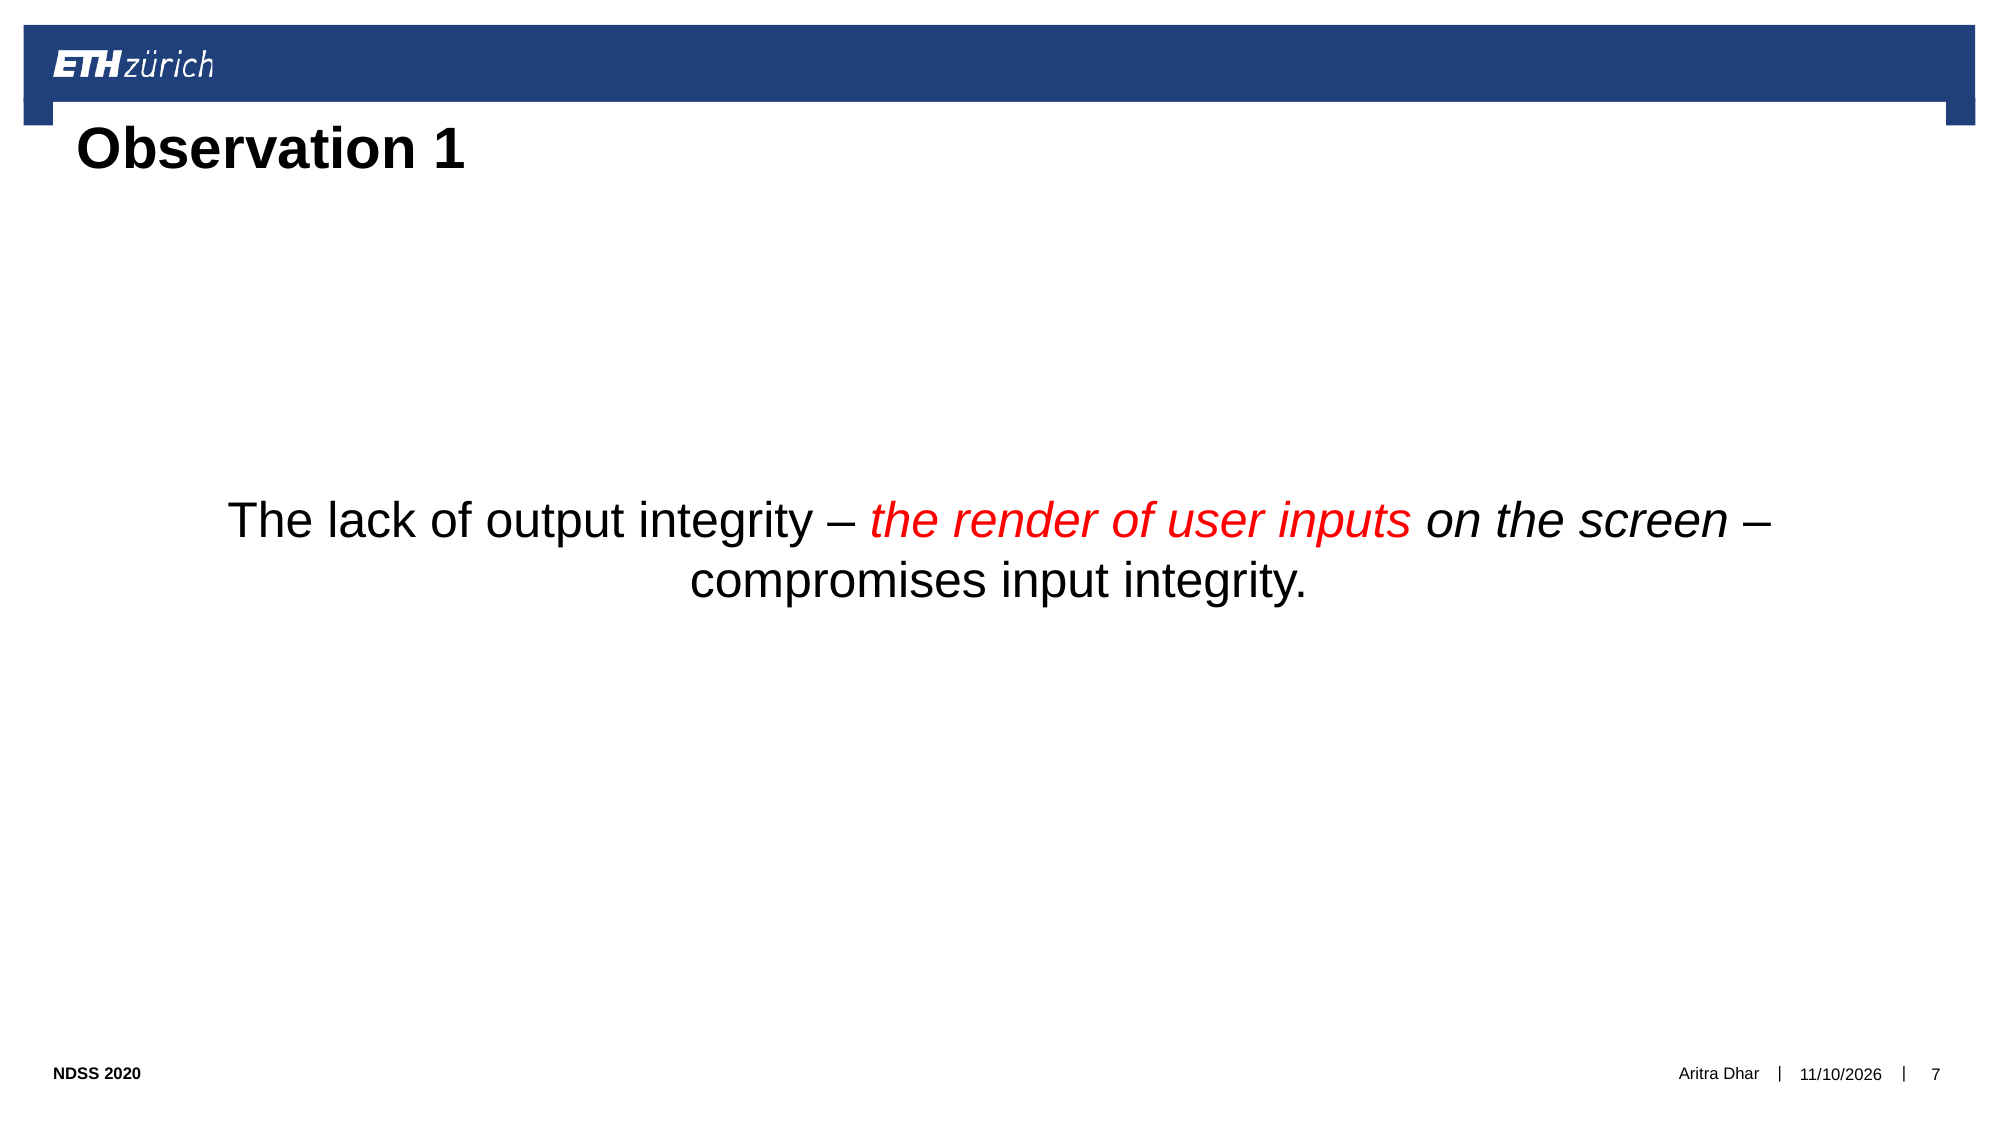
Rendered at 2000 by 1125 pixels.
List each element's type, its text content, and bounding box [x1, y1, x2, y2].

footer Aritra Dhar [999, 1034, 1760, 1111]
list The lack of output integrity – the render of user inputs on the screen – compromises input integrity. [53, 487, 1946, 625]
slide_number 7 [1906, 1034, 1966, 1112]
title Observation 1 [53, 101, 1946, 262]
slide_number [1790, 1034, 1892, 1112]
